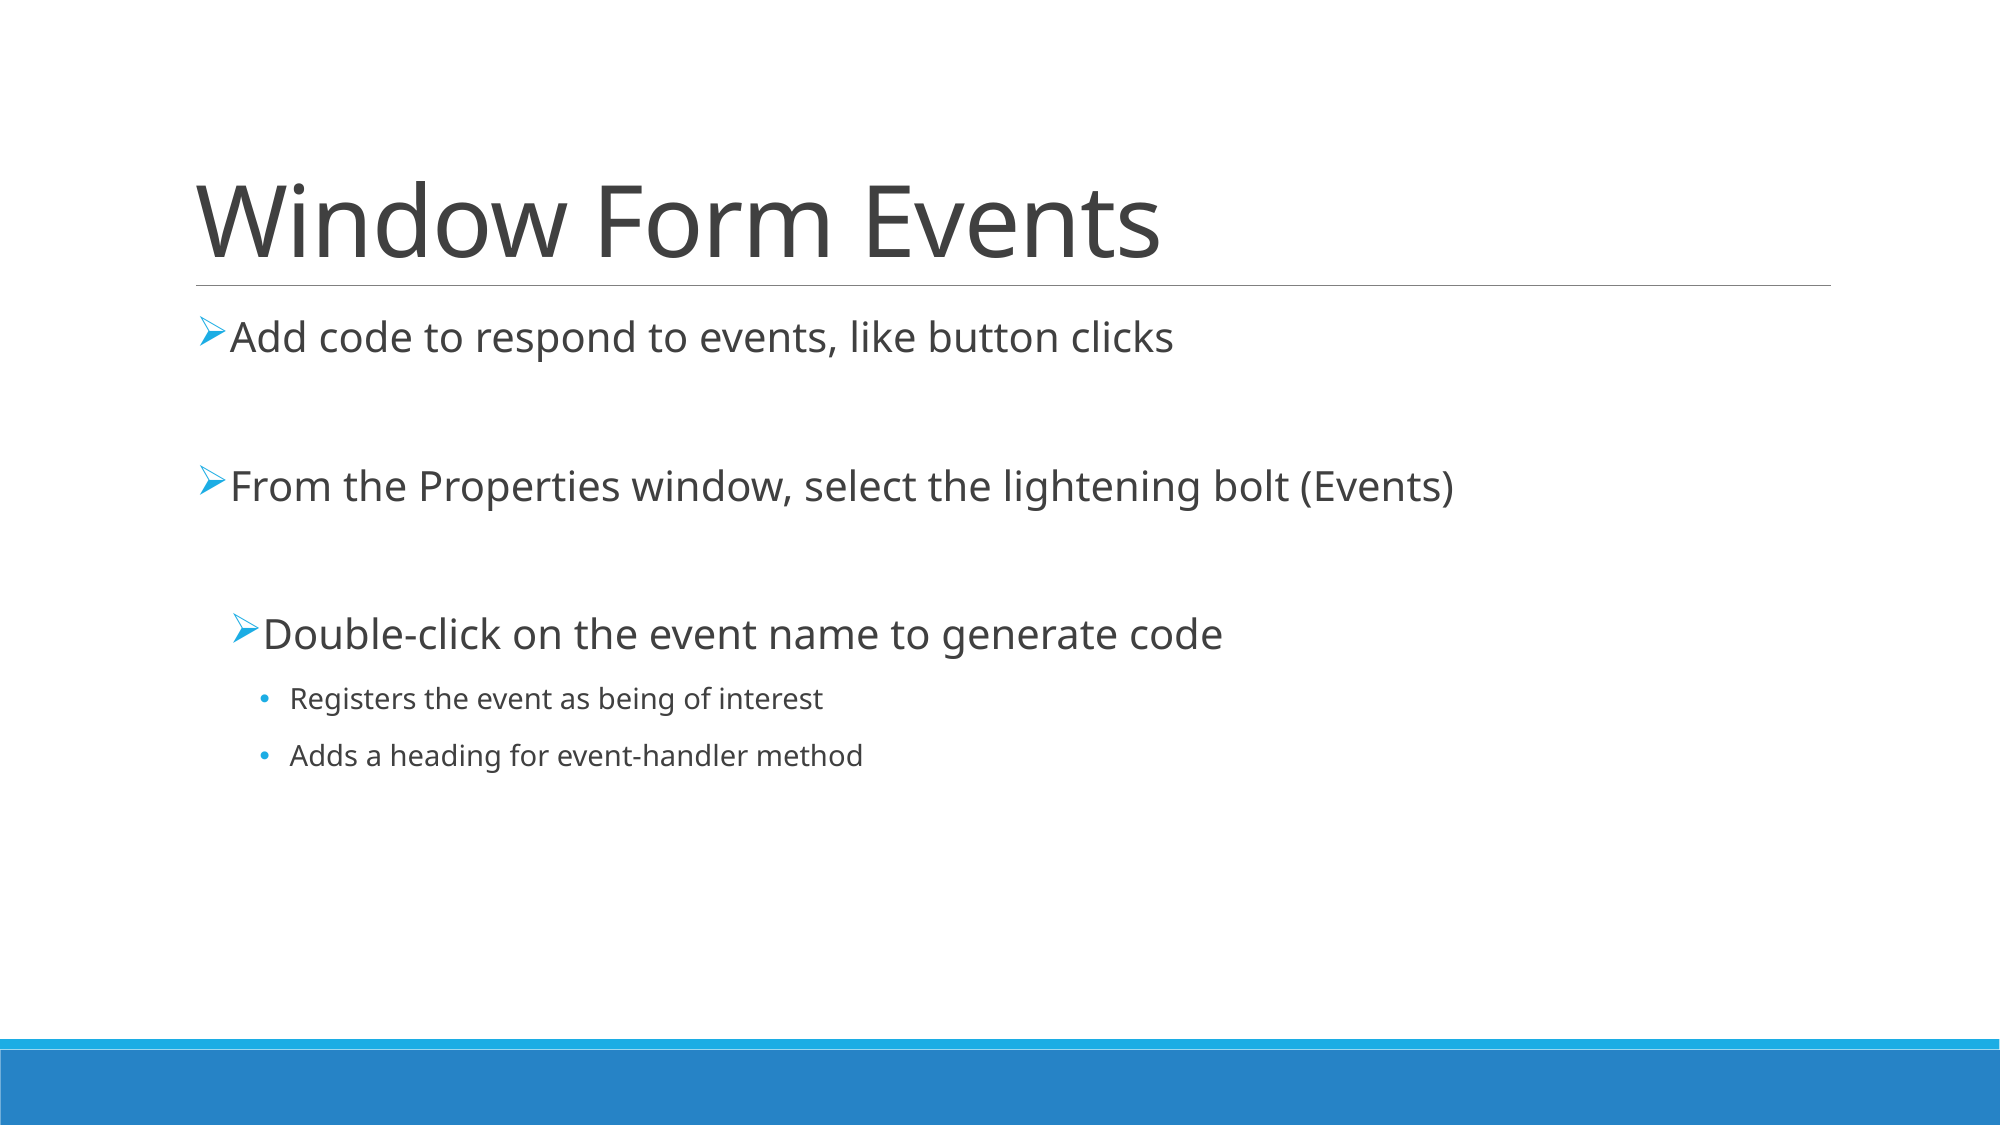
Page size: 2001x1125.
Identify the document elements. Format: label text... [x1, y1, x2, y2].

list Add code to respond to events, like button clicks From the Properties window, select the lightening bolt (Events) Double-click on the event name to generate code Registers the event as being of interest Adds a heading for event-handler method [196, 309, 1847, 970]
title Window Form Events [180, 47, 1830, 285]
